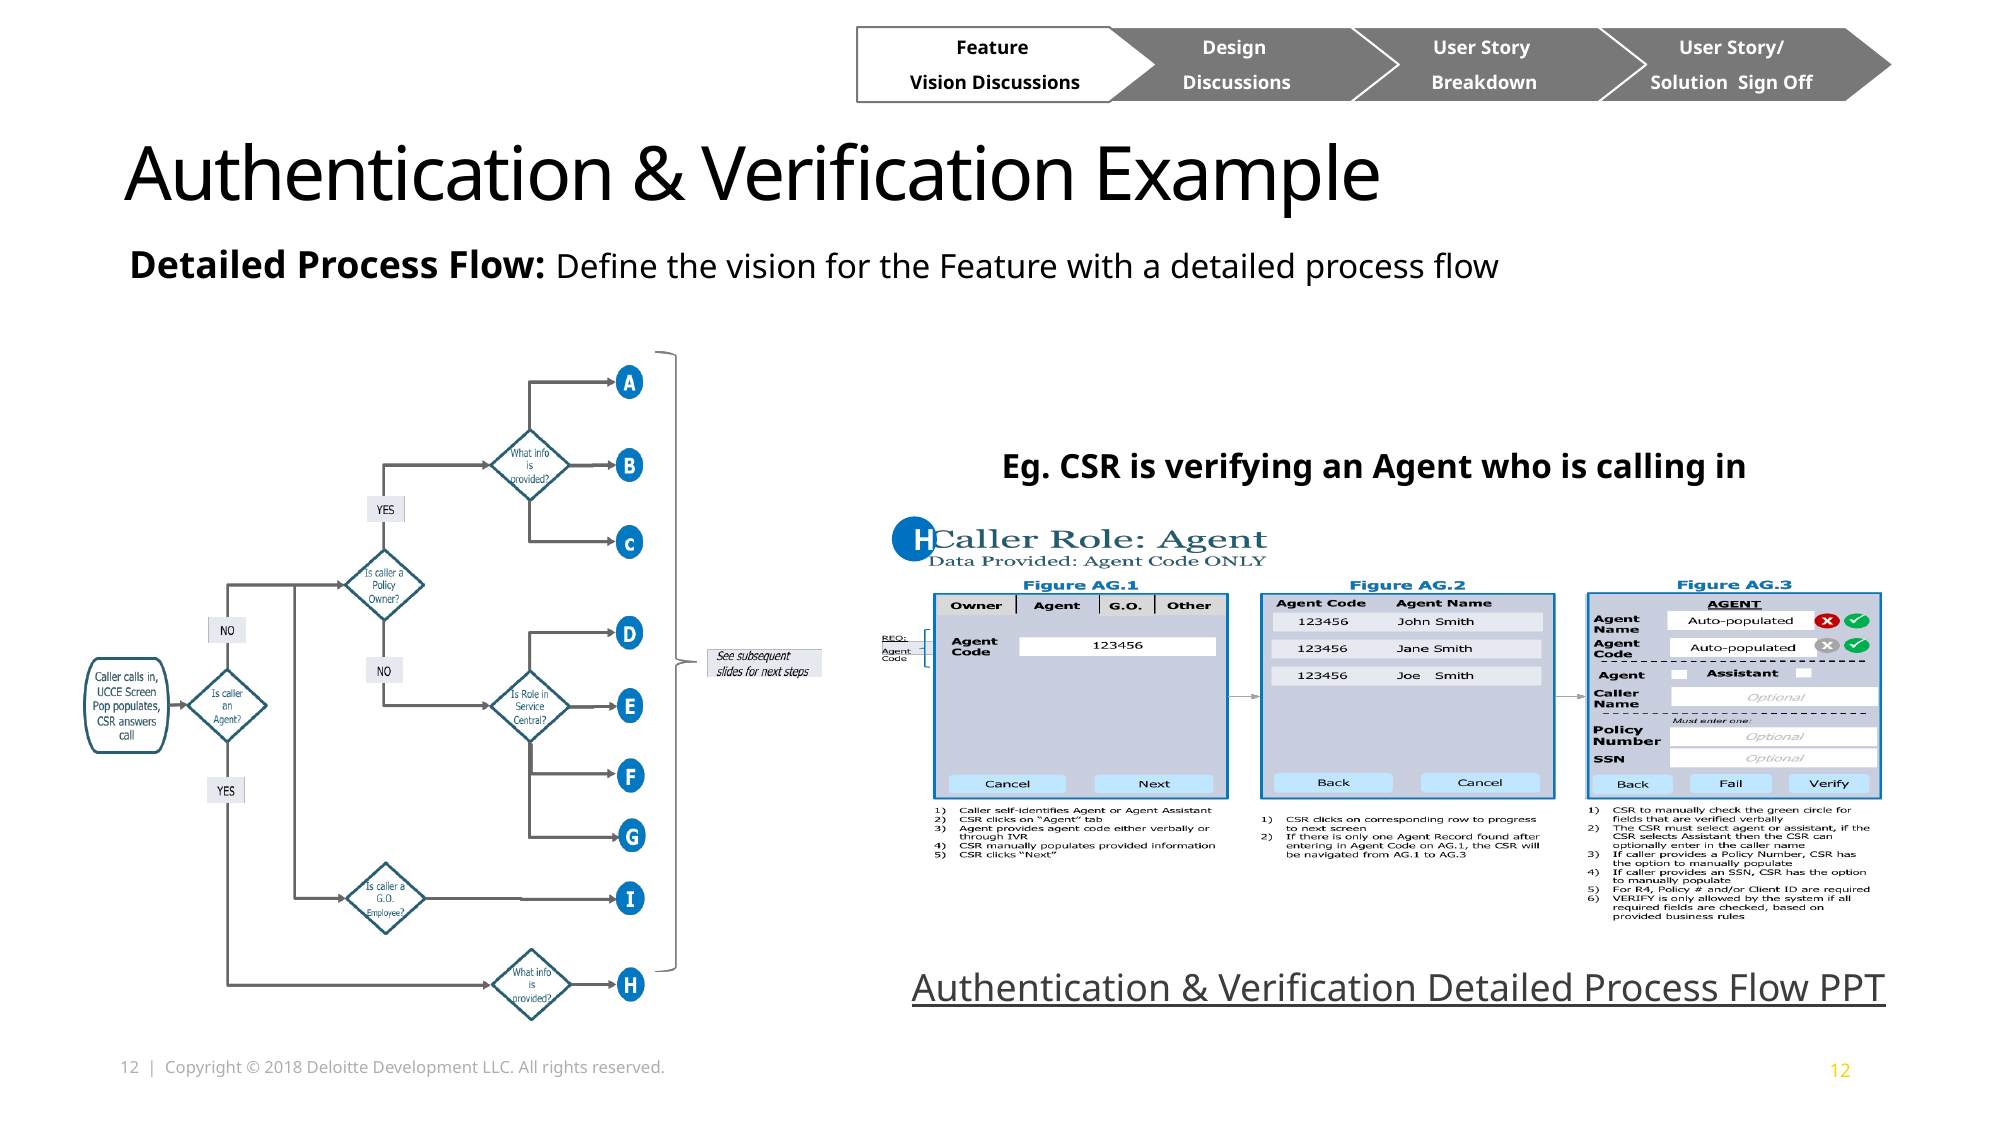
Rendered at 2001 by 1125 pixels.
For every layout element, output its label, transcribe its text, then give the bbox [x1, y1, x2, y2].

text_box Design Discussions [1110, 27, 1399, 103]
text_box User Story/ Solution Sign Off [1599, 27, 1894, 103]
text_box Eg. CSR is verifying an Agent who is calling in [986, 437, 1948, 538]
text_box Detailed Process Flow: Define the vision for the Feature with a detailed process flow [114, 245, 1756, 339]
text_box Feature Vision Discussions [857, 27, 1158, 103]
picture [875, 516, 1882, 925]
picture [83, 351, 822, 1021]
text_box Authentication & Verification Detailed Process Flow PPT [896, 956, 1901, 1022]
text_box User Story Breakdown [1352, 27, 1647, 103]
text_box [77, 120, 1923, 245]
title Authentication & Verification Example [124, 134, 1876, 280]
